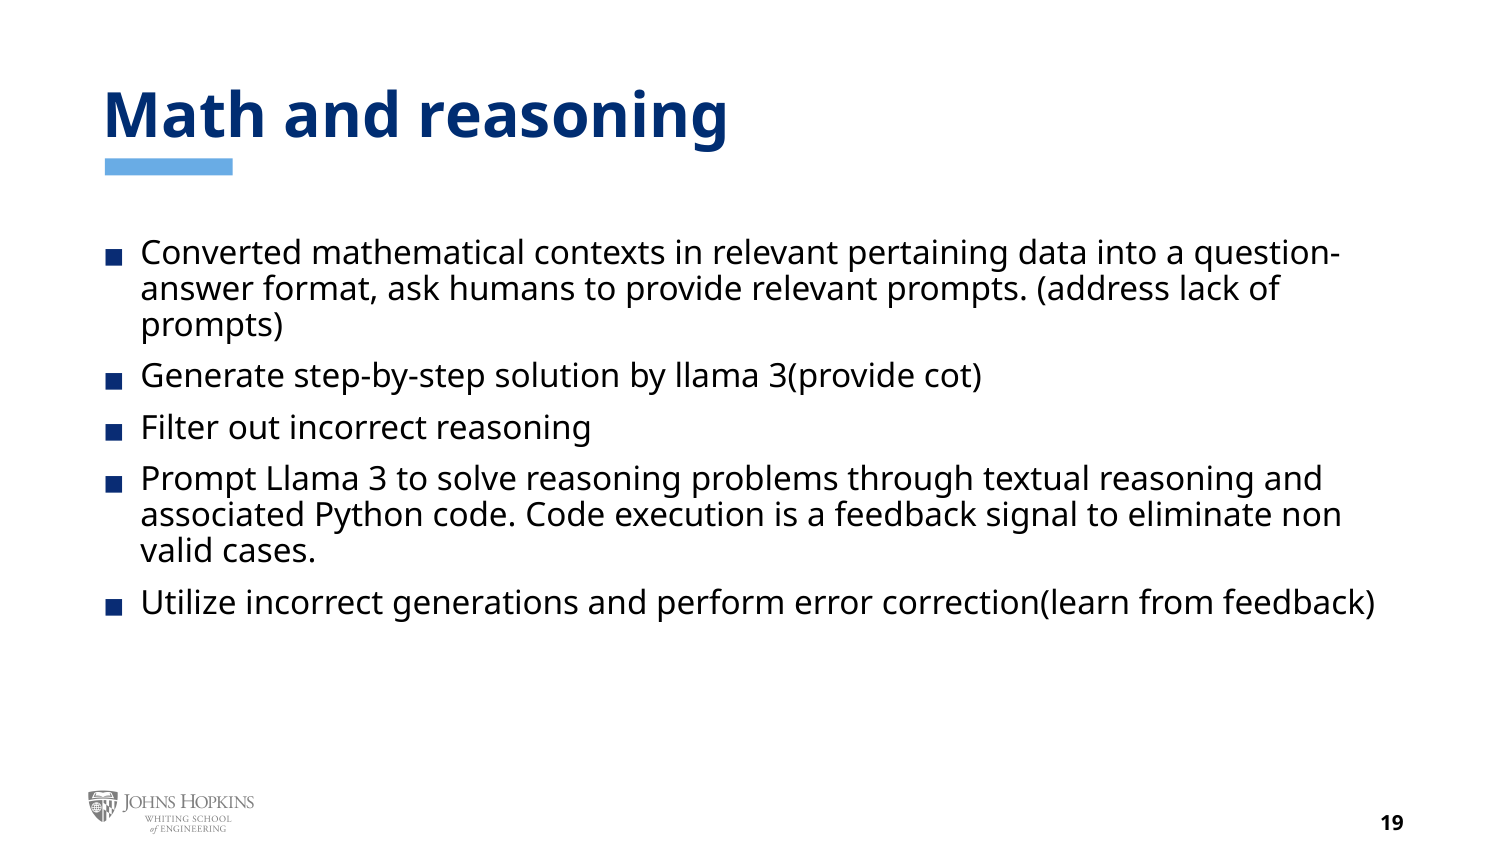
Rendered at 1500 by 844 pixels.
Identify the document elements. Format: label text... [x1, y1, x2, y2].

title Math and reasoning [87, 17, 1414, 159]
list Converted mathematical contexts in relevant pertaining data into a question-answer format, ask humans to provide relevant prompts. (address lack of prompts) Generate step-by-step solution by llama 3(provide cot) Filter out incorrect reasoning Prompt Llama 3 to solve reasoning problems through textual reasoning and associated Python code. Code execution is a feedback signal to eliminate non valid cases. Utilize incorrect generations and perform error correction(learn from feedback) [87, 228, 1423, 733]
